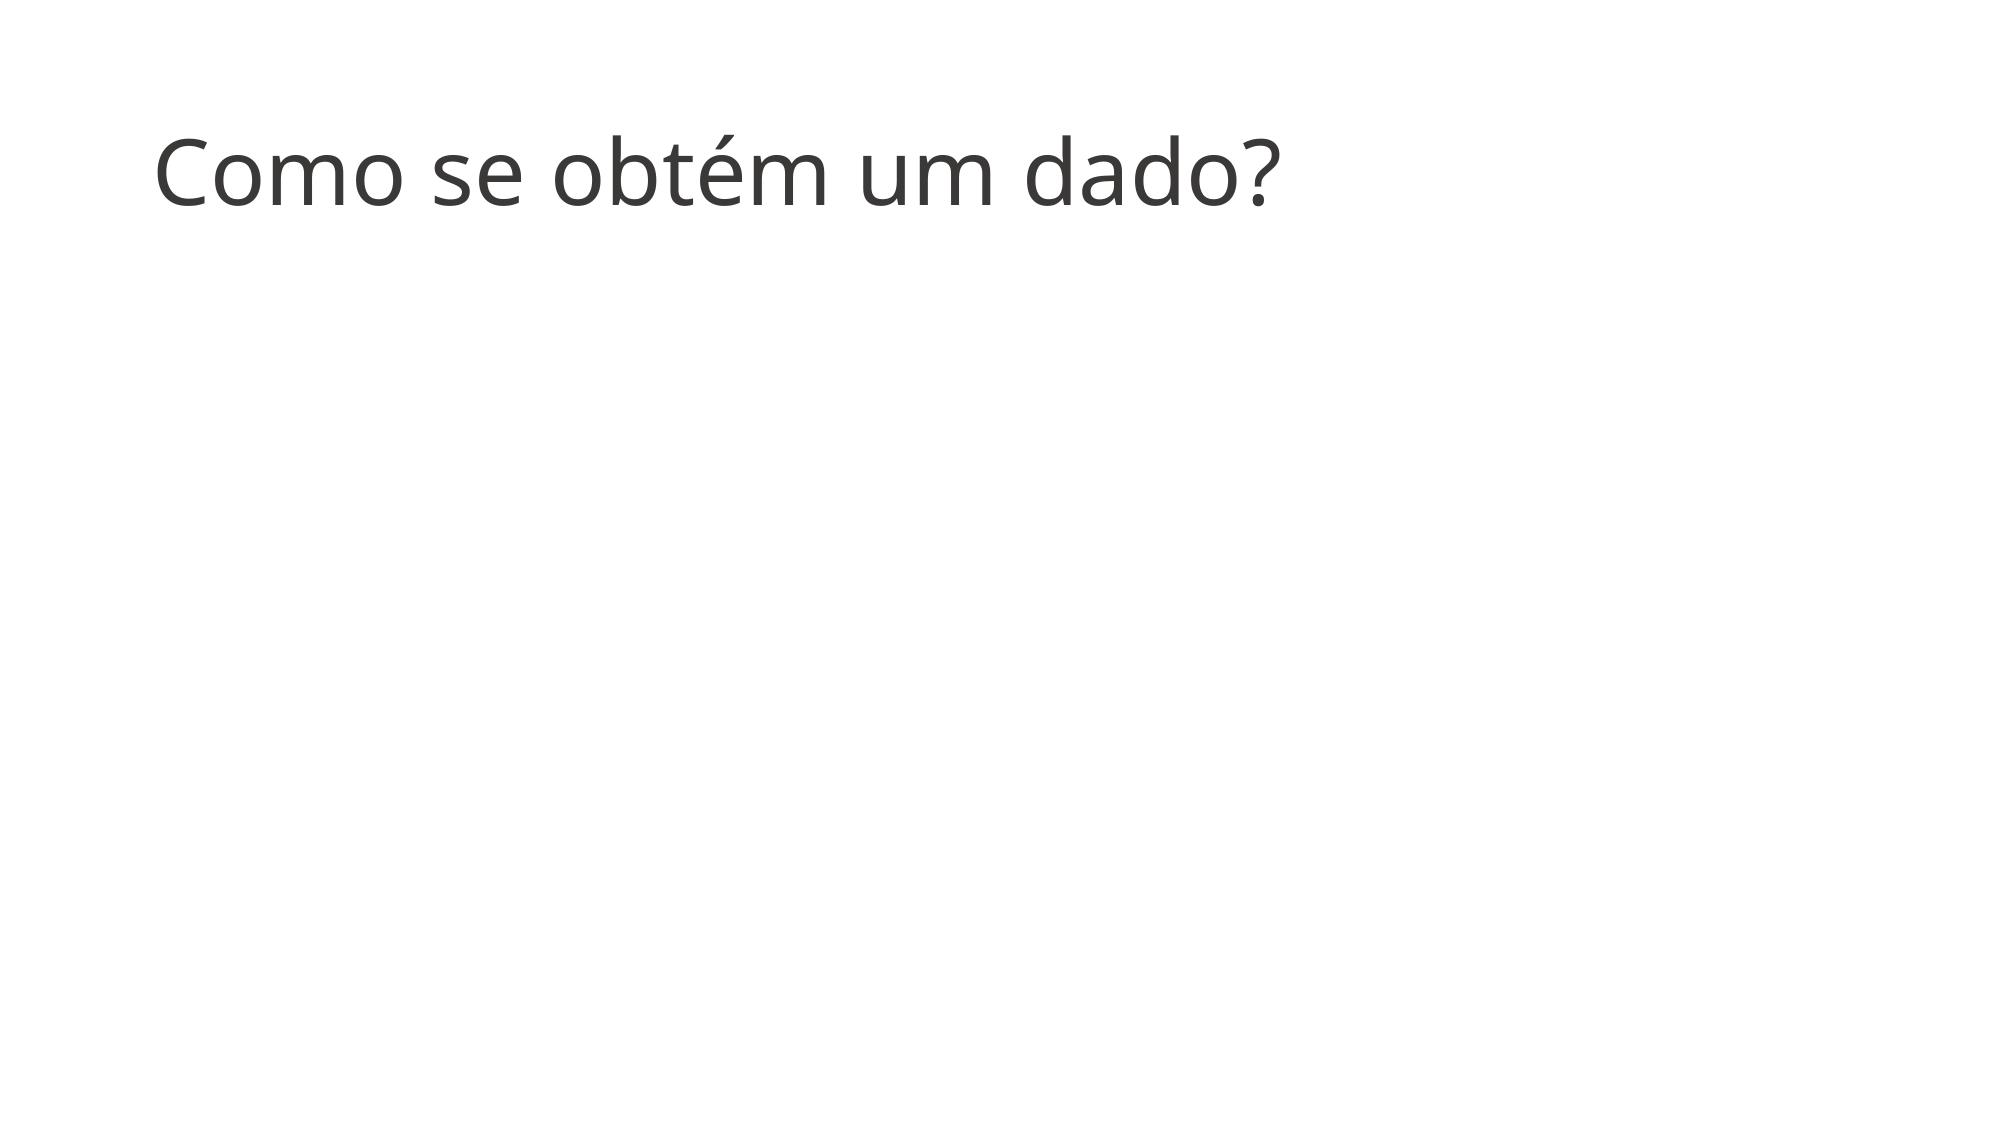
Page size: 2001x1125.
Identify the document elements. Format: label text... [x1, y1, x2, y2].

title Como se obtém um dado? [137, 59, 1863, 278]
